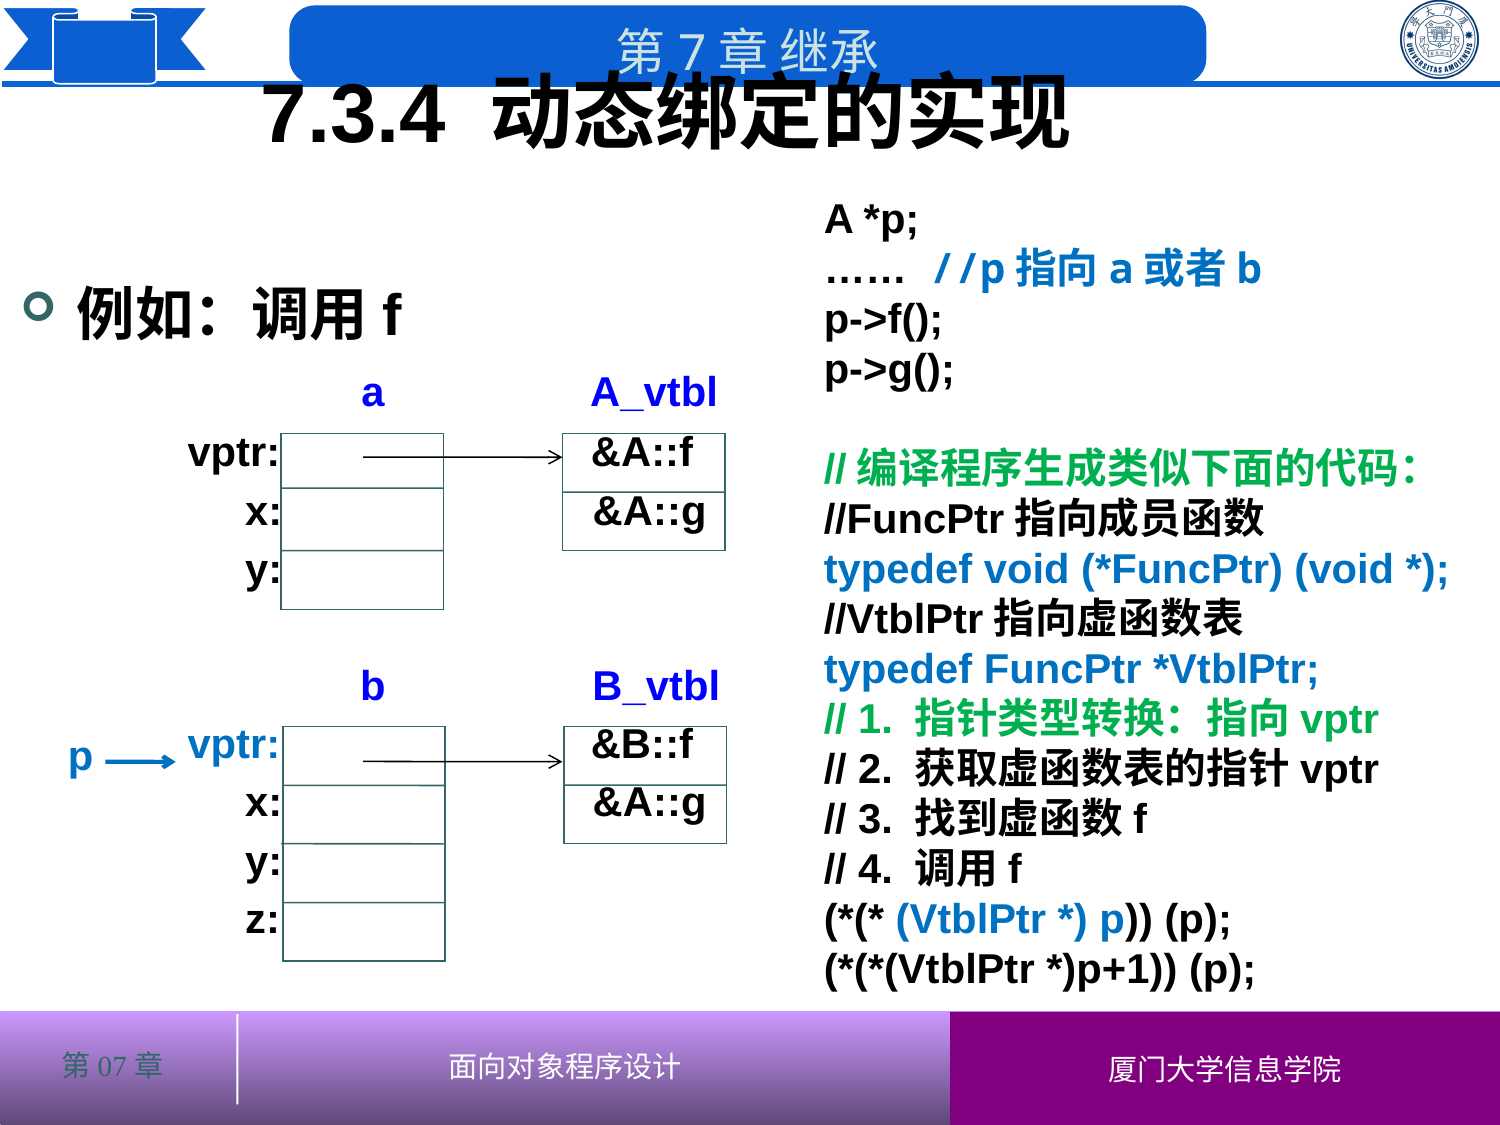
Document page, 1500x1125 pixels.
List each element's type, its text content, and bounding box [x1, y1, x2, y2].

picture [1399, 0, 1480, 80]
text_box p [53, 721, 110, 787]
text_box 例如：调用f a A_vtbl vptr: &A::f x: &A::g y: b B_vtbl vptr: &B::f x: &A::g y: z: [5, 269, 1383, 1090]
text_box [563, 726, 727, 844]
text_box 7.3.4 动态绑定的实现 [246, 0, 1397, 235]
slide_number [249, 1024, 463, 1101]
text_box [282, 726, 446, 962]
text_box A *p; …… //p指向a或者b p->f(); p->g(); //编译程序生成类似下面的代码： //FuncPtr指向成员函数 typedef void (*FuncPtr) (void *); //VtblPtr指向虚函数表 typedef FuncPtr *VtblPtr; // 1. 指针类型转换：指向vptr // 2. 获取虚函数表的指针vptr // 3. 找到虚函数f // 4. 调用f (*(* (VtblPtr *) p)) (p); (*(*(VtblPtr *)p+1)) (p); [808, 184, 1477, 1000]
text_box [280, 433, 444, 610]
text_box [562, 433, 726, 551]
